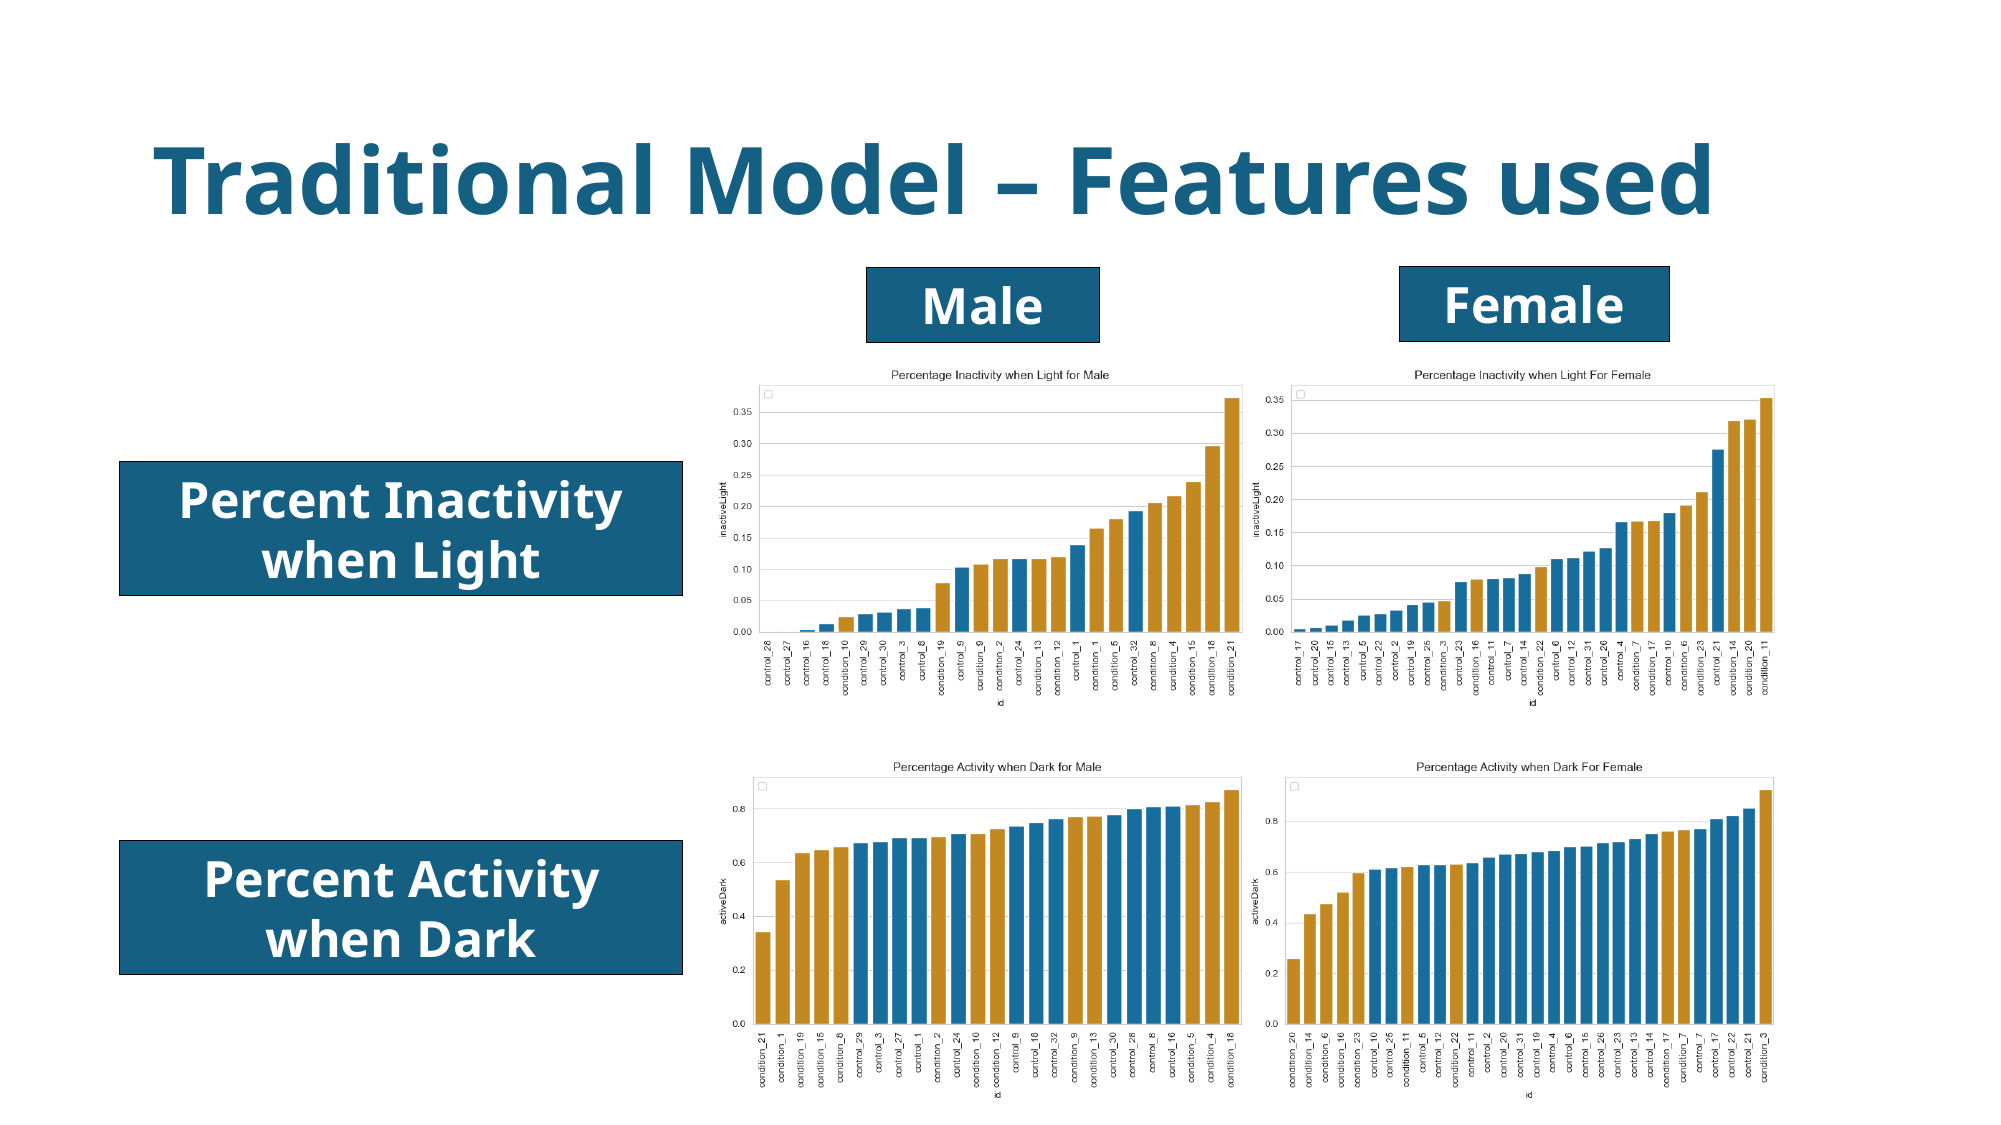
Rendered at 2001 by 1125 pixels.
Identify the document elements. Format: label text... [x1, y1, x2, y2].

picture [712, 363, 1781, 716]
text_box Female [1399, 266, 1670, 342]
picture [712, 755, 1781, 1108]
text_box Male [866, 267, 1100, 343]
text_box Percent Activity when Dark [119, 840, 683, 975]
title Traditional Model – Features used [137, 91, 1863, 278]
text_box Percent Inactivity when Light [119, 461, 683, 596]
